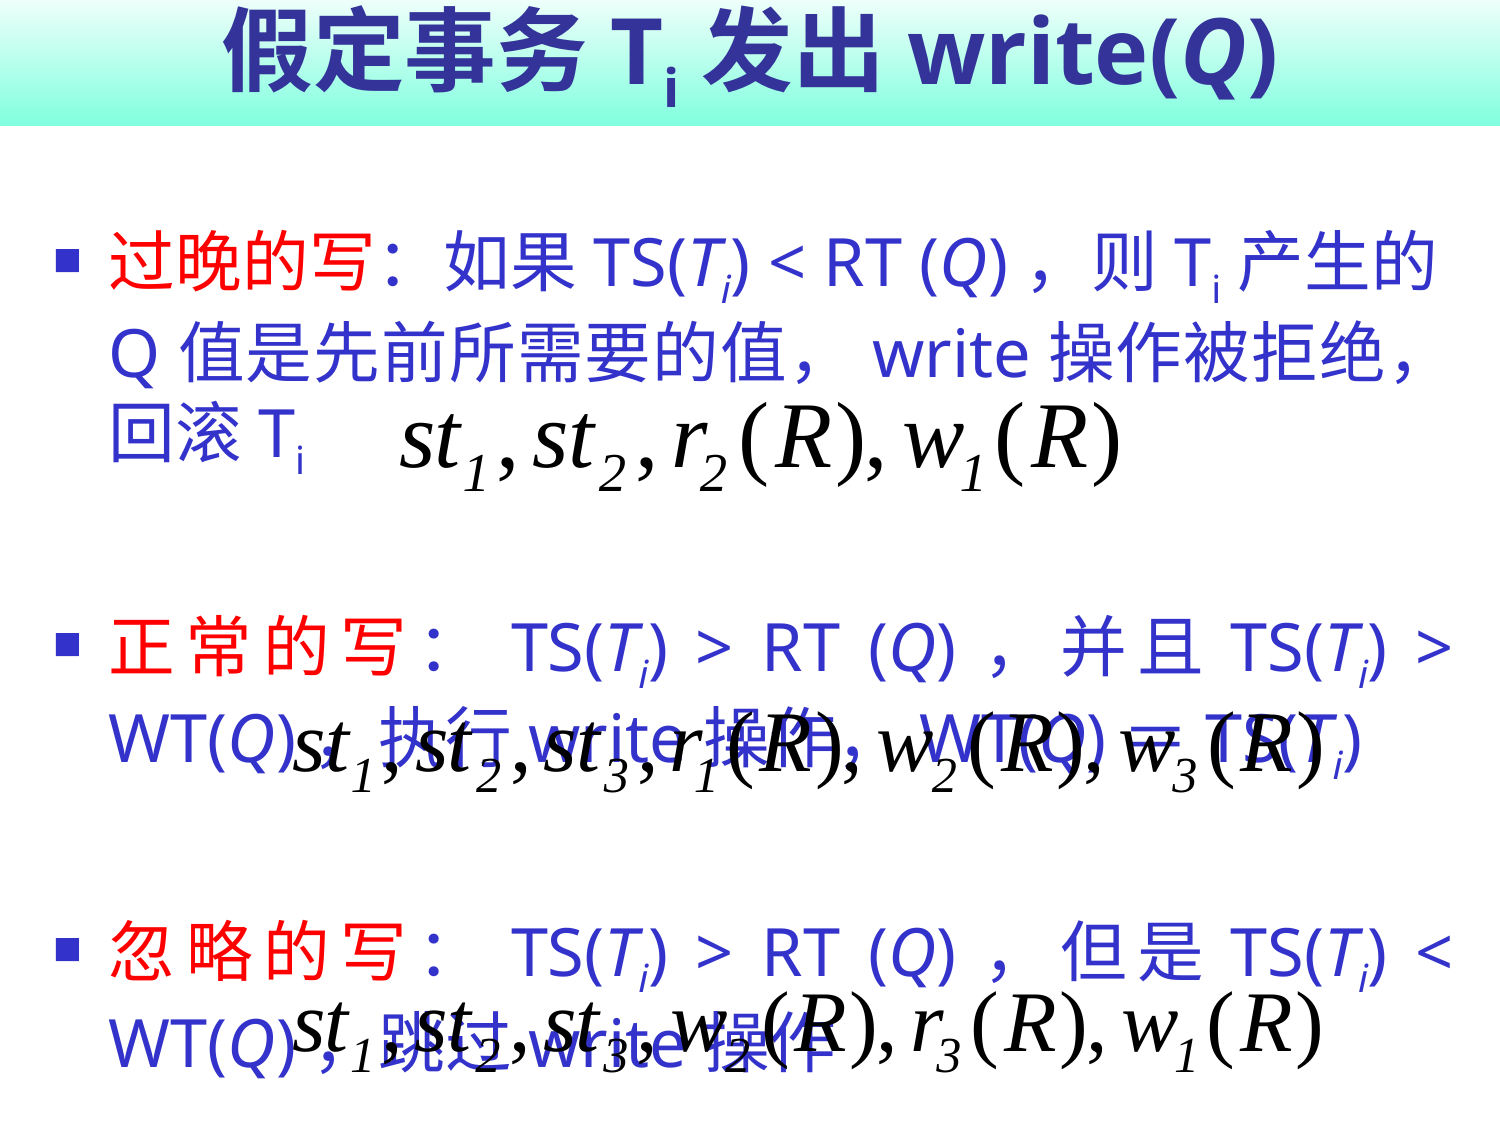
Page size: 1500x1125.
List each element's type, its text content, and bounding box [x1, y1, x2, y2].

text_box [277, 964, 1341, 1095]
list 过晚的写：如果TS(Ti) < RT (Q)，则Ti产生的Q值是先前所需要的值，write操作被拒绝，回滚Ti 正常的写：TS(Ti) > RT (Q)，并且TS(Ti) > WT(Q)，执行write操作，WT(Q)＝TS(Ti) 忽略的写：TS(Ti) > RT (Q)，但是TS(Ti) < WT(Q)，跳过write操作 [37, 212, 1470, 1088]
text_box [383, 373, 1141, 507]
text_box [277, 684, 1341, 815]
title 假定事务Ti发出write(Q) [0, 0, 1500, 126]
